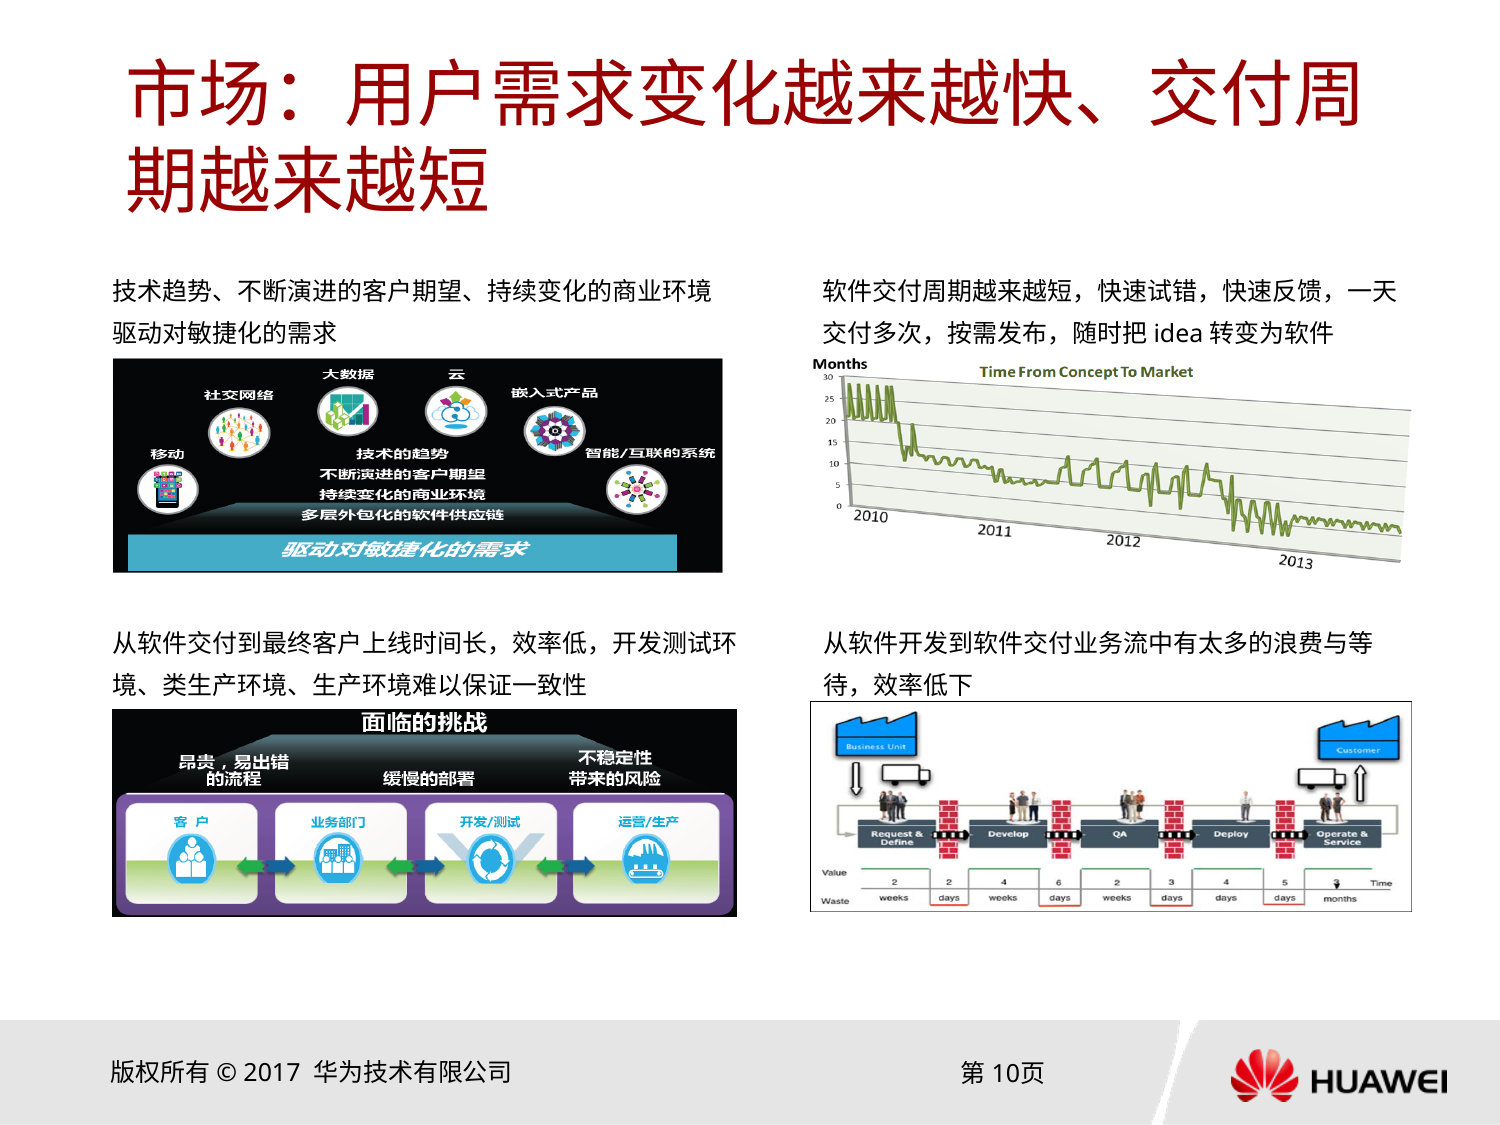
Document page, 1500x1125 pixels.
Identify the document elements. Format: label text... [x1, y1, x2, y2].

text_box 从软件交付到最终客户上线时间长，效率低，开发测试环境、类生产环境、生产环境难以保证一致性 [96, 607, 755, 708]
text_box 技术趋势、不断演进的客户期望、持续变化的商业环境驱动对敏捷化的需求 [96, 255, 752, 355]
picture [111, 358, 723, 573]
picture [809, 700, 1412, 912]
text_box 软件交付周期越来越短，快速试错，快速反馈，一天交付多次，按需发布，随时把idea转变为软件 [806, 255, 1424, 355]
text_box 从软件开发到软件交付业务流中有太多的浪费与等待，效率低下 [807, 607, 1427, 708]
picture [111, 709, 737, 917]
picture [809, 353, 1415, 573]
picture [0, 1020, 1500, 1125]
title 市场：用户需求变化越来越快、交付周期越来越短 [111, 63, 1412, 207]
